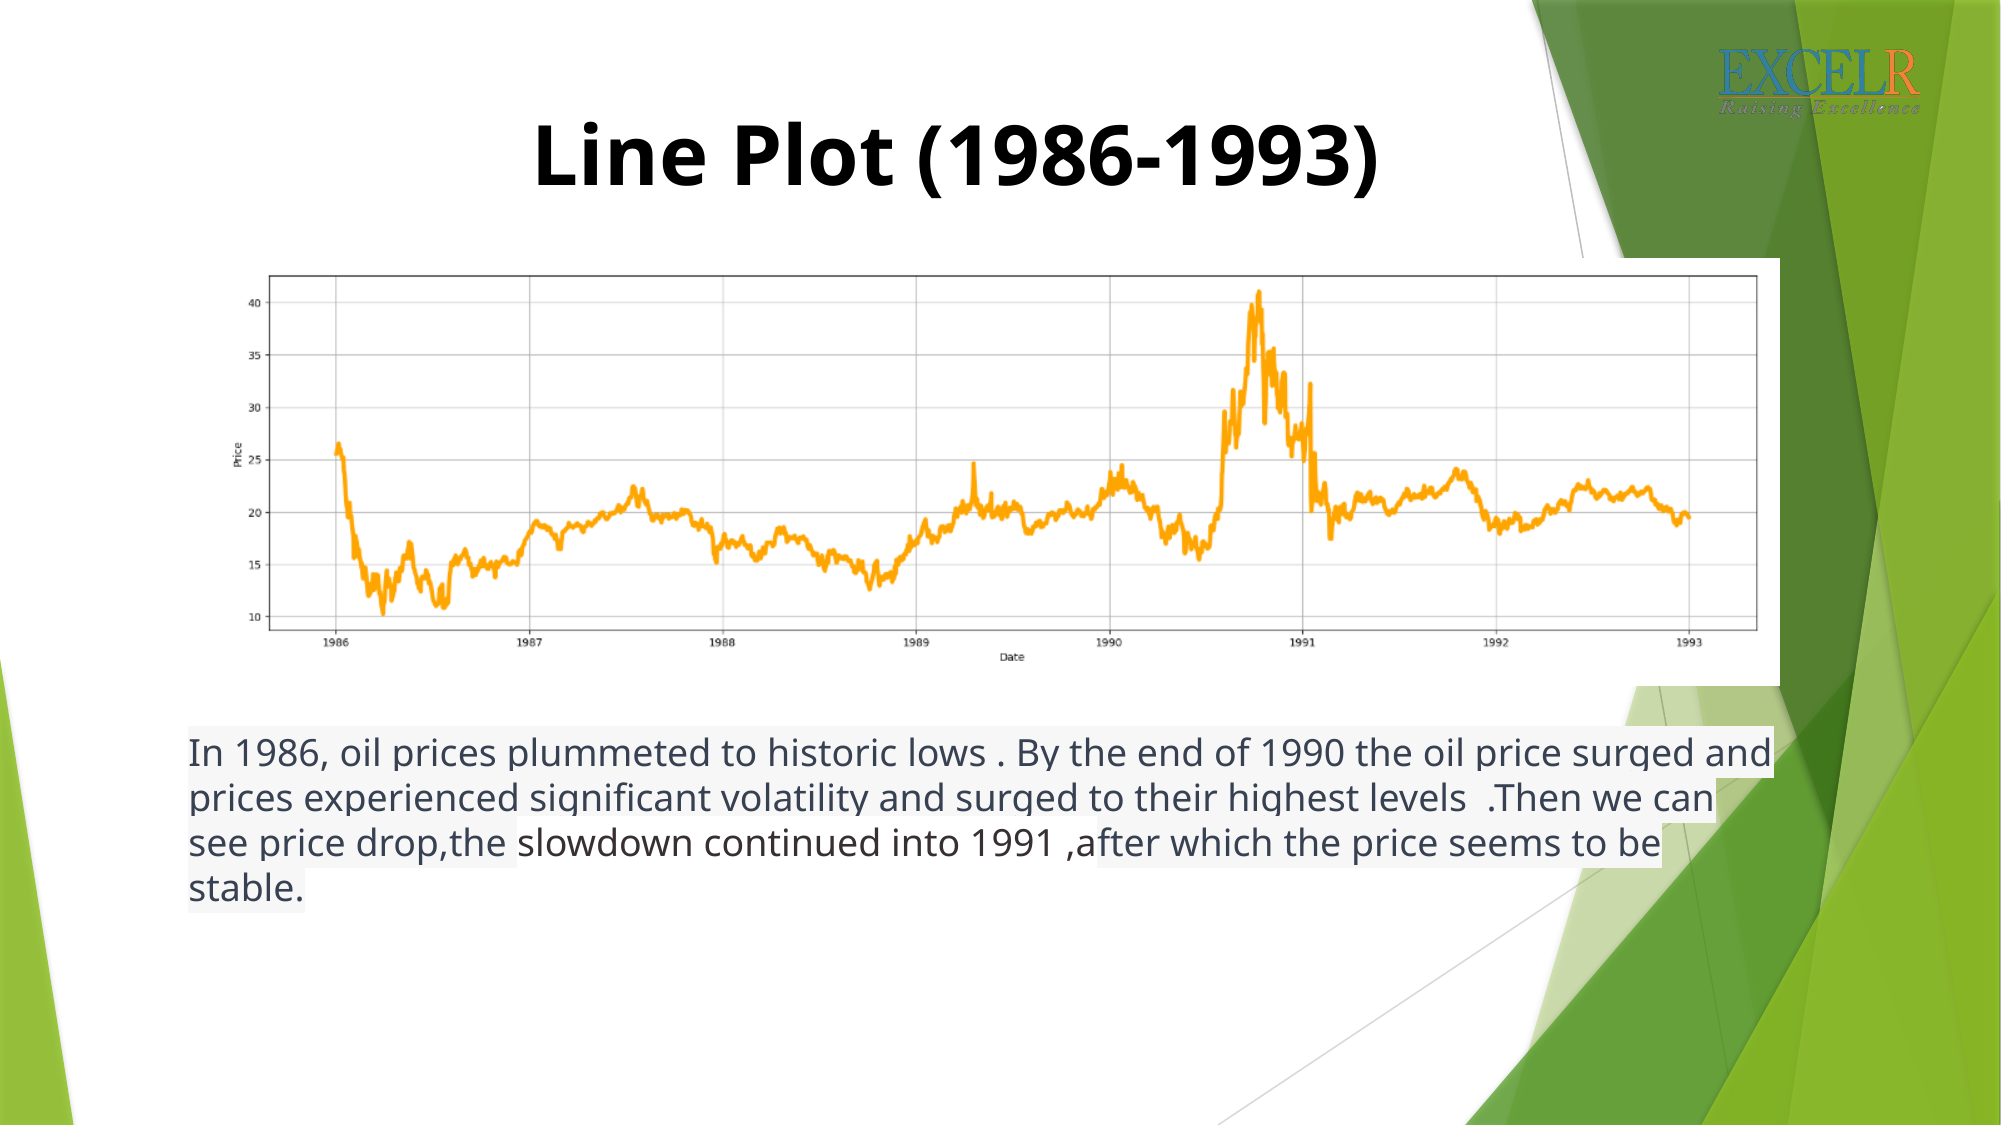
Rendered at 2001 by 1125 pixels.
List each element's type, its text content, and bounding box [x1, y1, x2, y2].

text_box Line Plot (1986-1993) [417, 94, 1517, 210]
picture [188, 257, 1780, 687]
text_box In 1986, oil prices plummeted to historic lows . By the end of 1990 the oil price surged and prices experienced significant volatility and surged to their highest levels .Then we can see price drop,the slowdown continued into 1991 ,after which the price seems to be stable. [173, 713, 1795, 924]
picture [1719, 49, 1920, 119]
